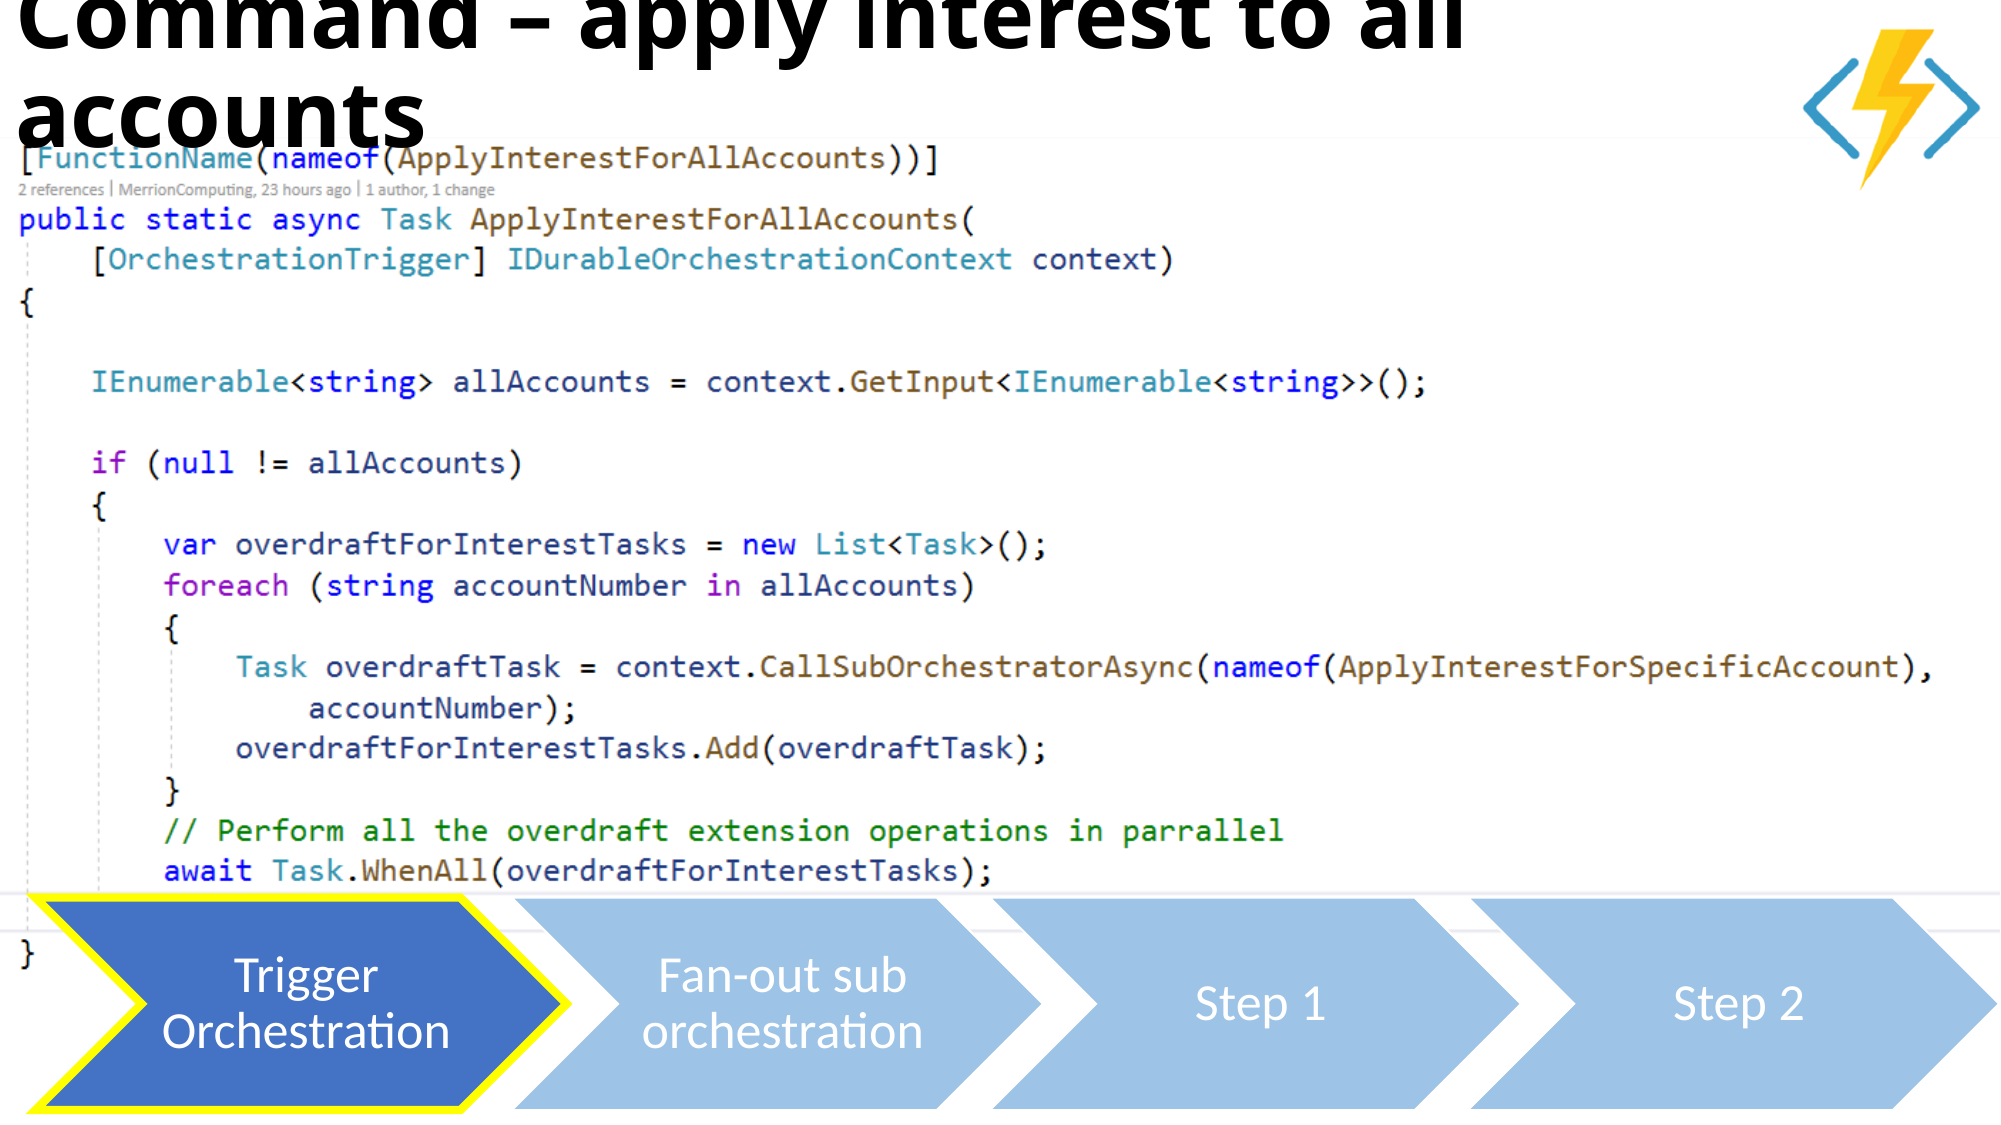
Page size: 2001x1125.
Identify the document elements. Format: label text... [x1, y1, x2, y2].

title Command – apply interest to all accounts [0, 0, 1863, 137]
picture [0, 22, 2000, 988]
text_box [32, 855, 2000, 1125]
